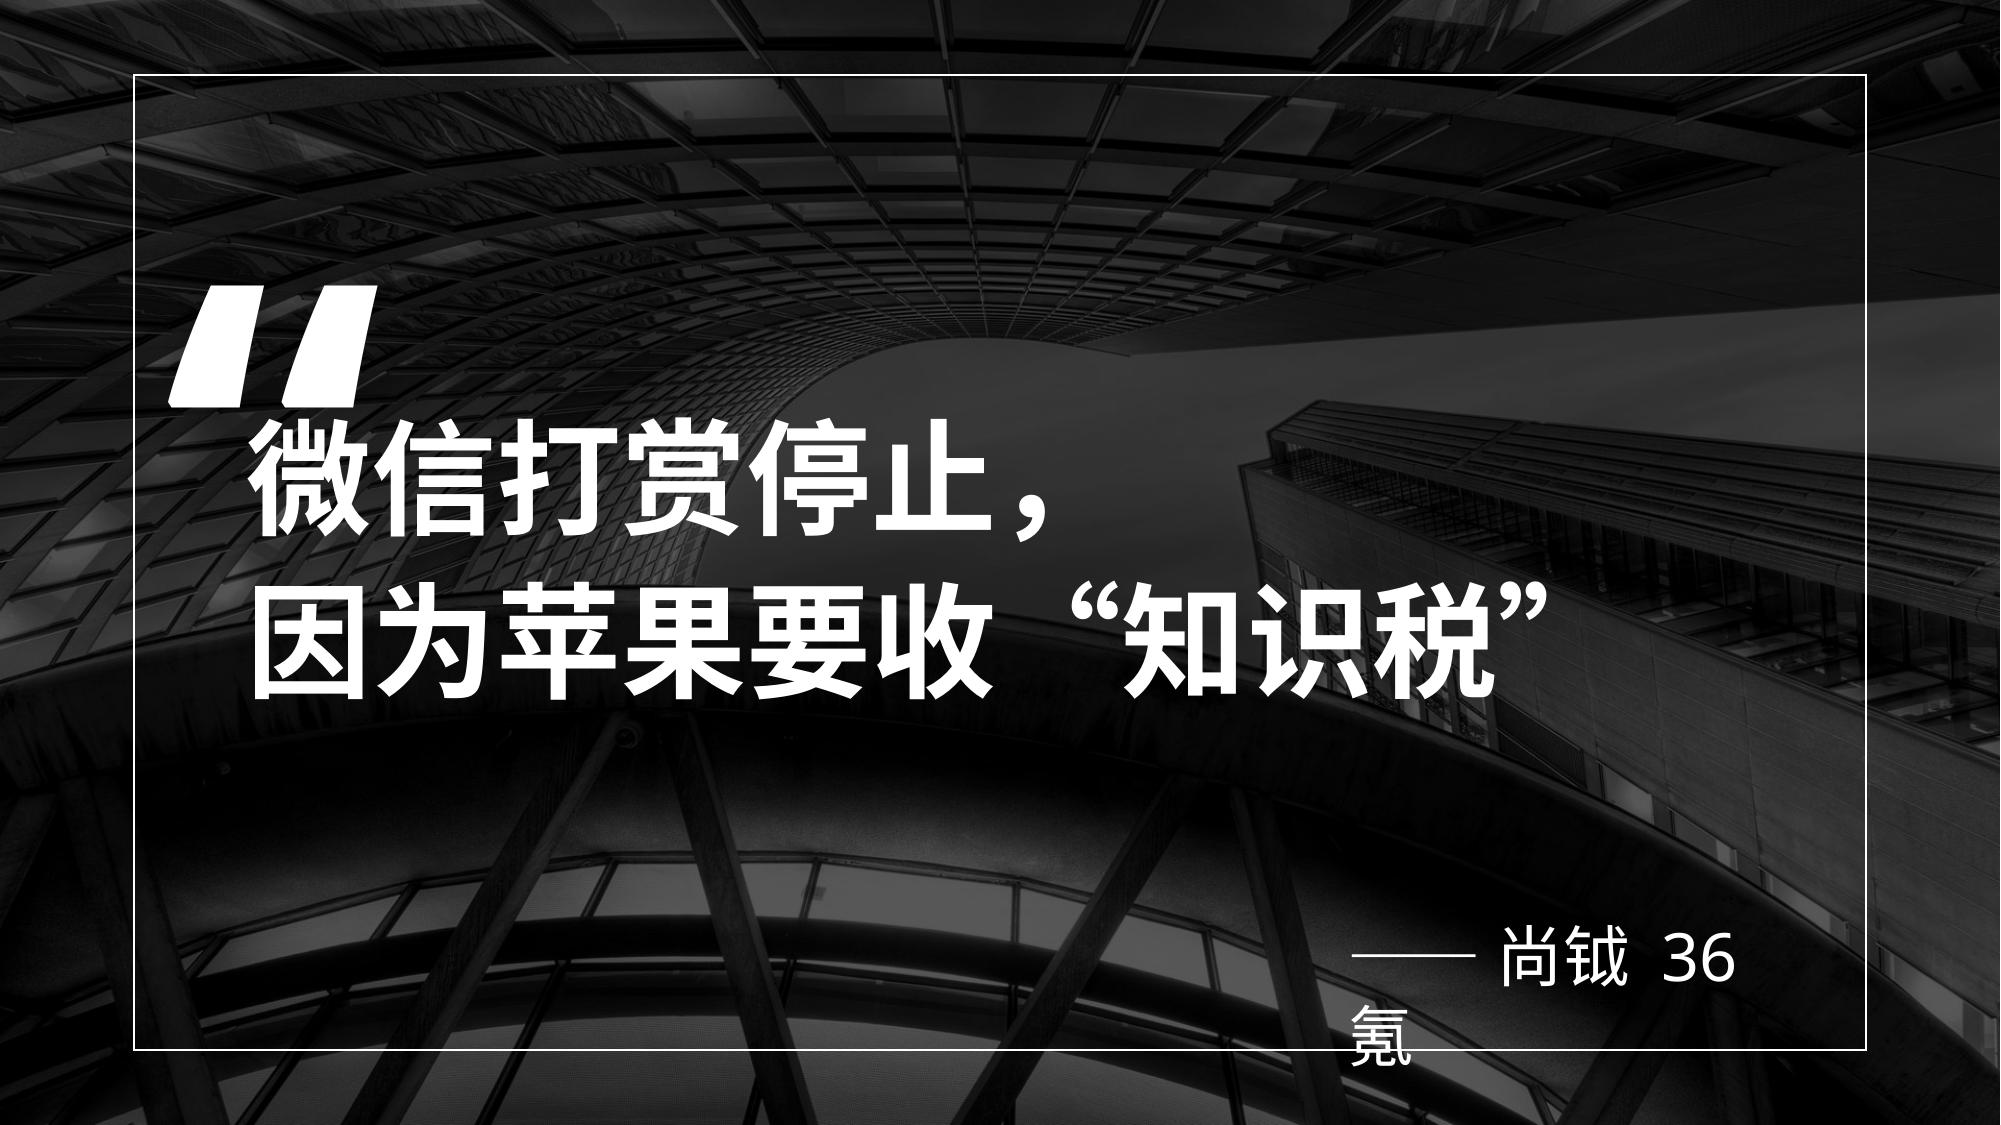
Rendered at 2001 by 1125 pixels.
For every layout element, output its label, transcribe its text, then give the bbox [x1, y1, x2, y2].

text_box 微信打赏停止， 因为苹果要收“知识税” [399, 393, 1666, 721]
text_box ——尚钺 36氪 [1332, 907, 1822, 1082]
text_box “ [147, 136, 399, 749]
